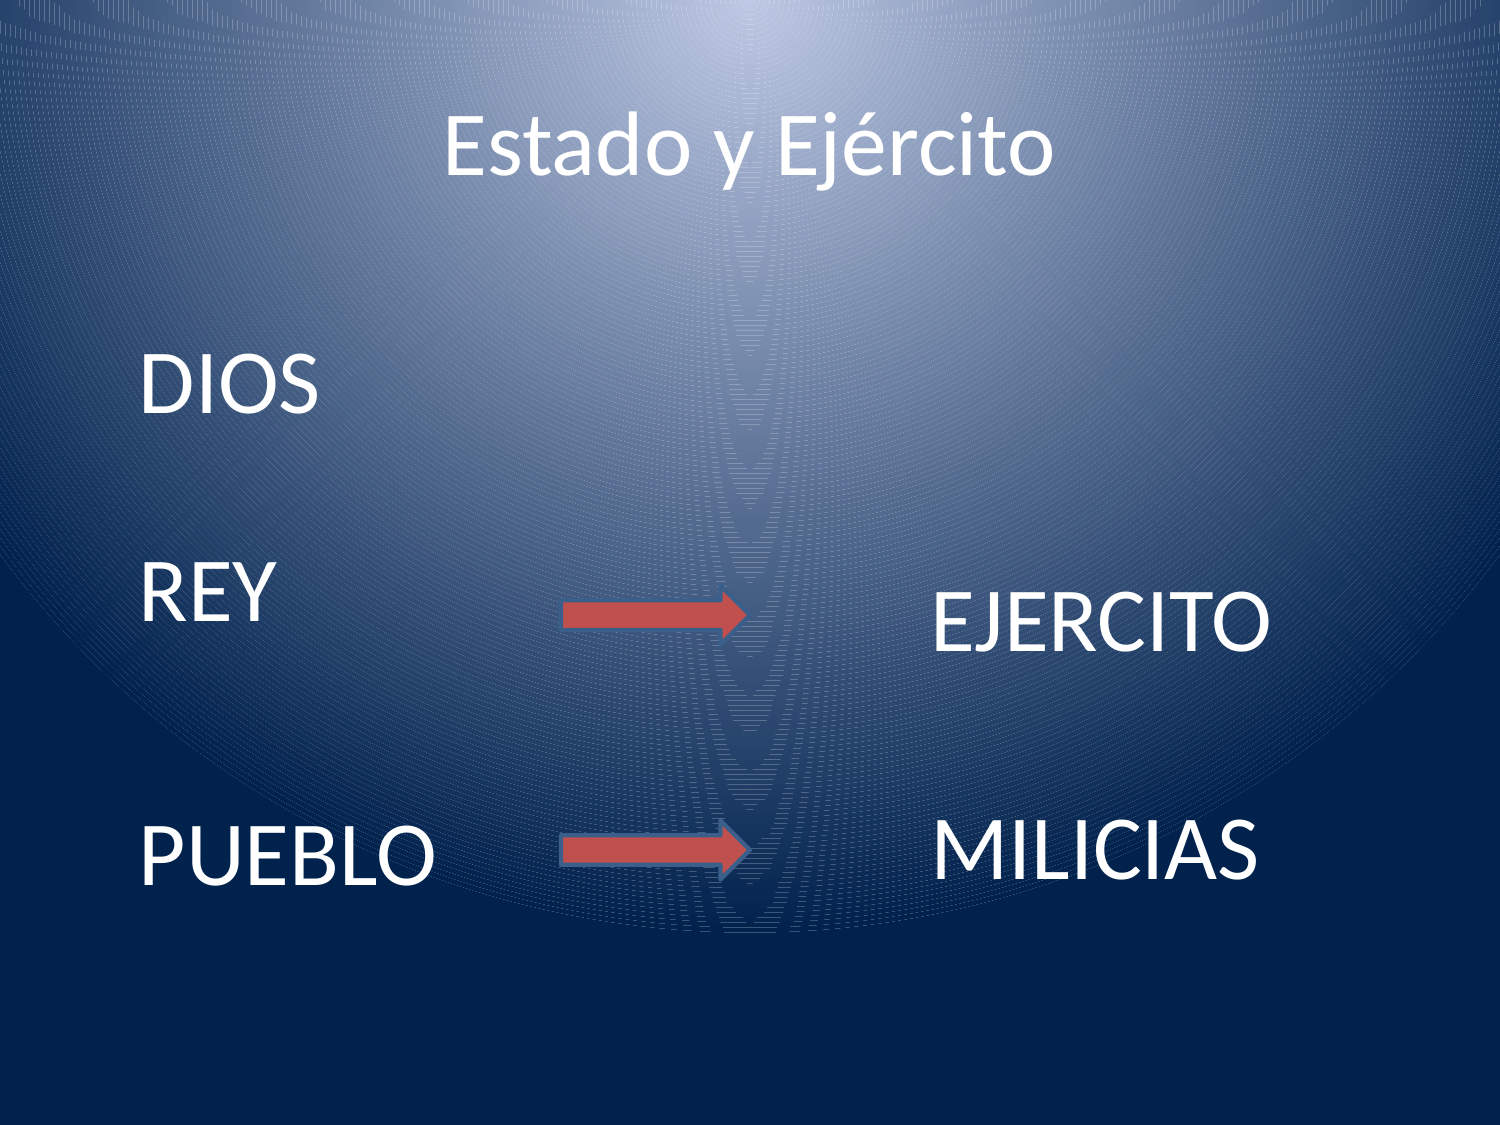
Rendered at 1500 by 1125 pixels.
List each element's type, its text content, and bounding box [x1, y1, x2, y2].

text_box DIOS [123, 314, 349, 440]
text_box MILICIAS [915, 780, 1294, 905]
title Estado y Ejército [75, 45, 1425, 233]
text_box [558, 818, 753, 882]
text_box [558, 583, 753, 647]
text_box EJERCITO [915, 552, 1294, 677]
text_box PUEBLO [123, 786, 455, 912]
text_box REY [123, 522, 349, 648]
